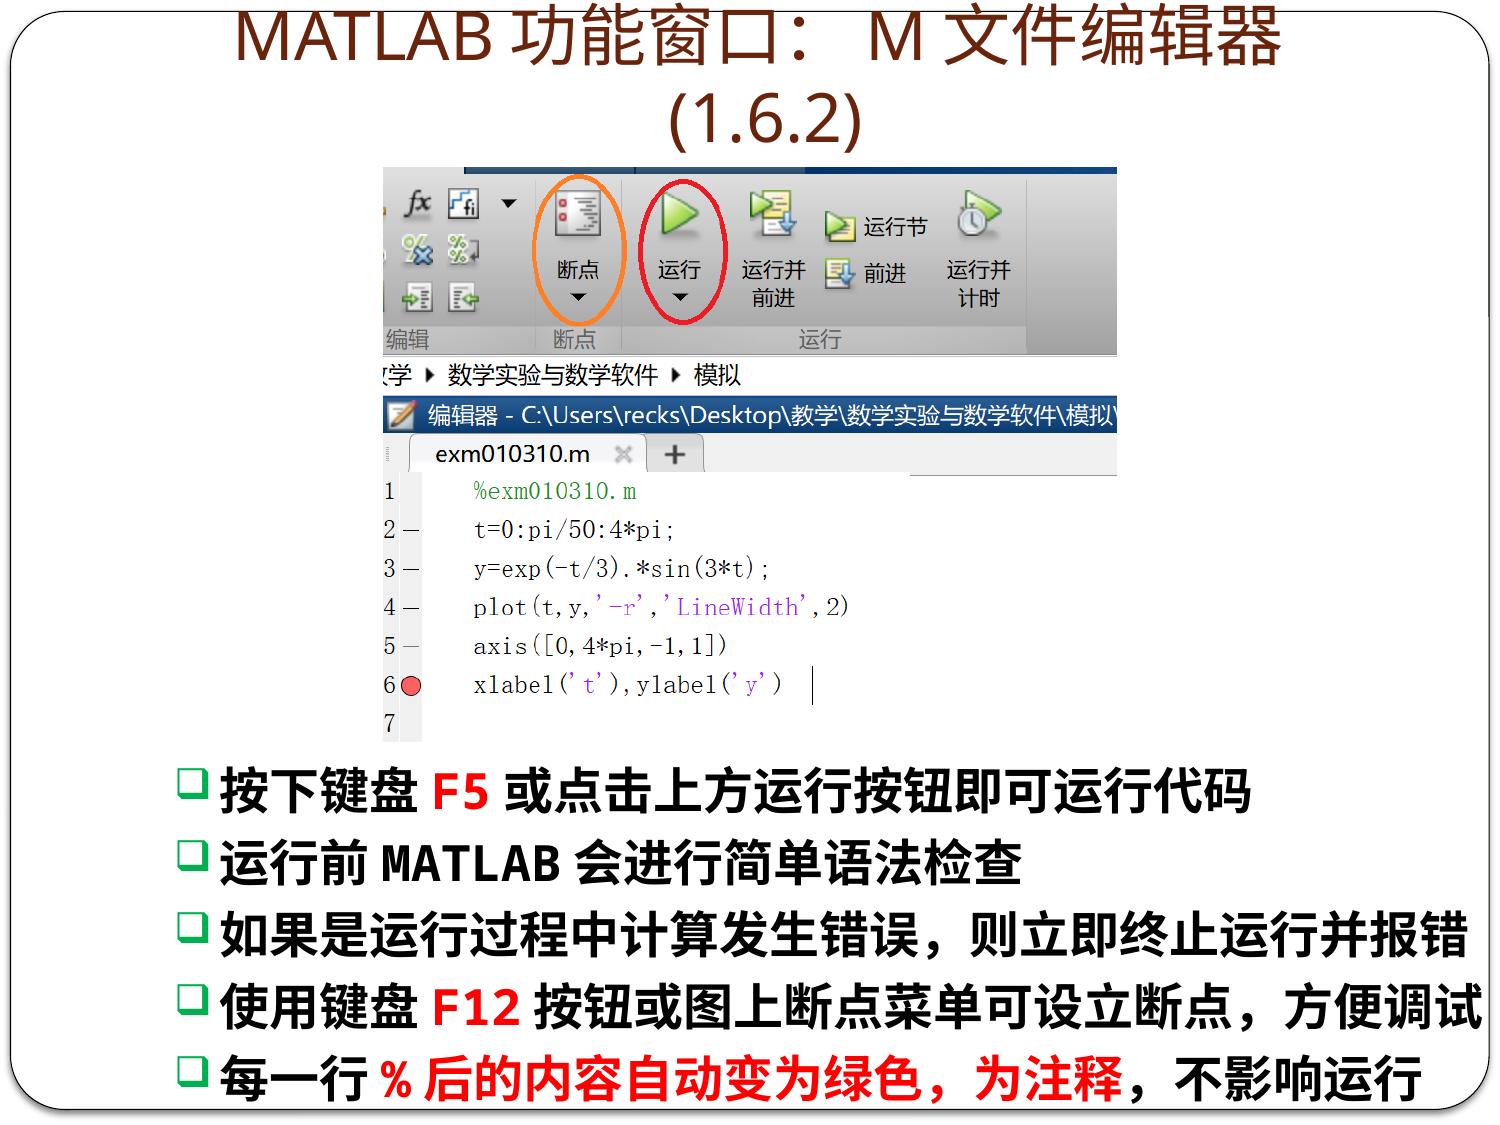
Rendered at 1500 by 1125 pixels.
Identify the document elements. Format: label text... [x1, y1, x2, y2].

text_box 按下键盘F5或点击上方运行按钮即可运行代码 运行前MATLAB会进行简单语法检查 如果是运行过程中计算发生错误，则立即终止运行并报错 使用键盘F12按钮或图上断点菜单可设立断点，方便调试 每一行%后的内容自动变为绿色，为注释，不影响运行 [159, 751, 1500, 1116]
picture [382, 167, 1118, 743]
title MATLAB功能窗口：M文件编辑器(1.6.2) [128, 0, 1404, 172]
